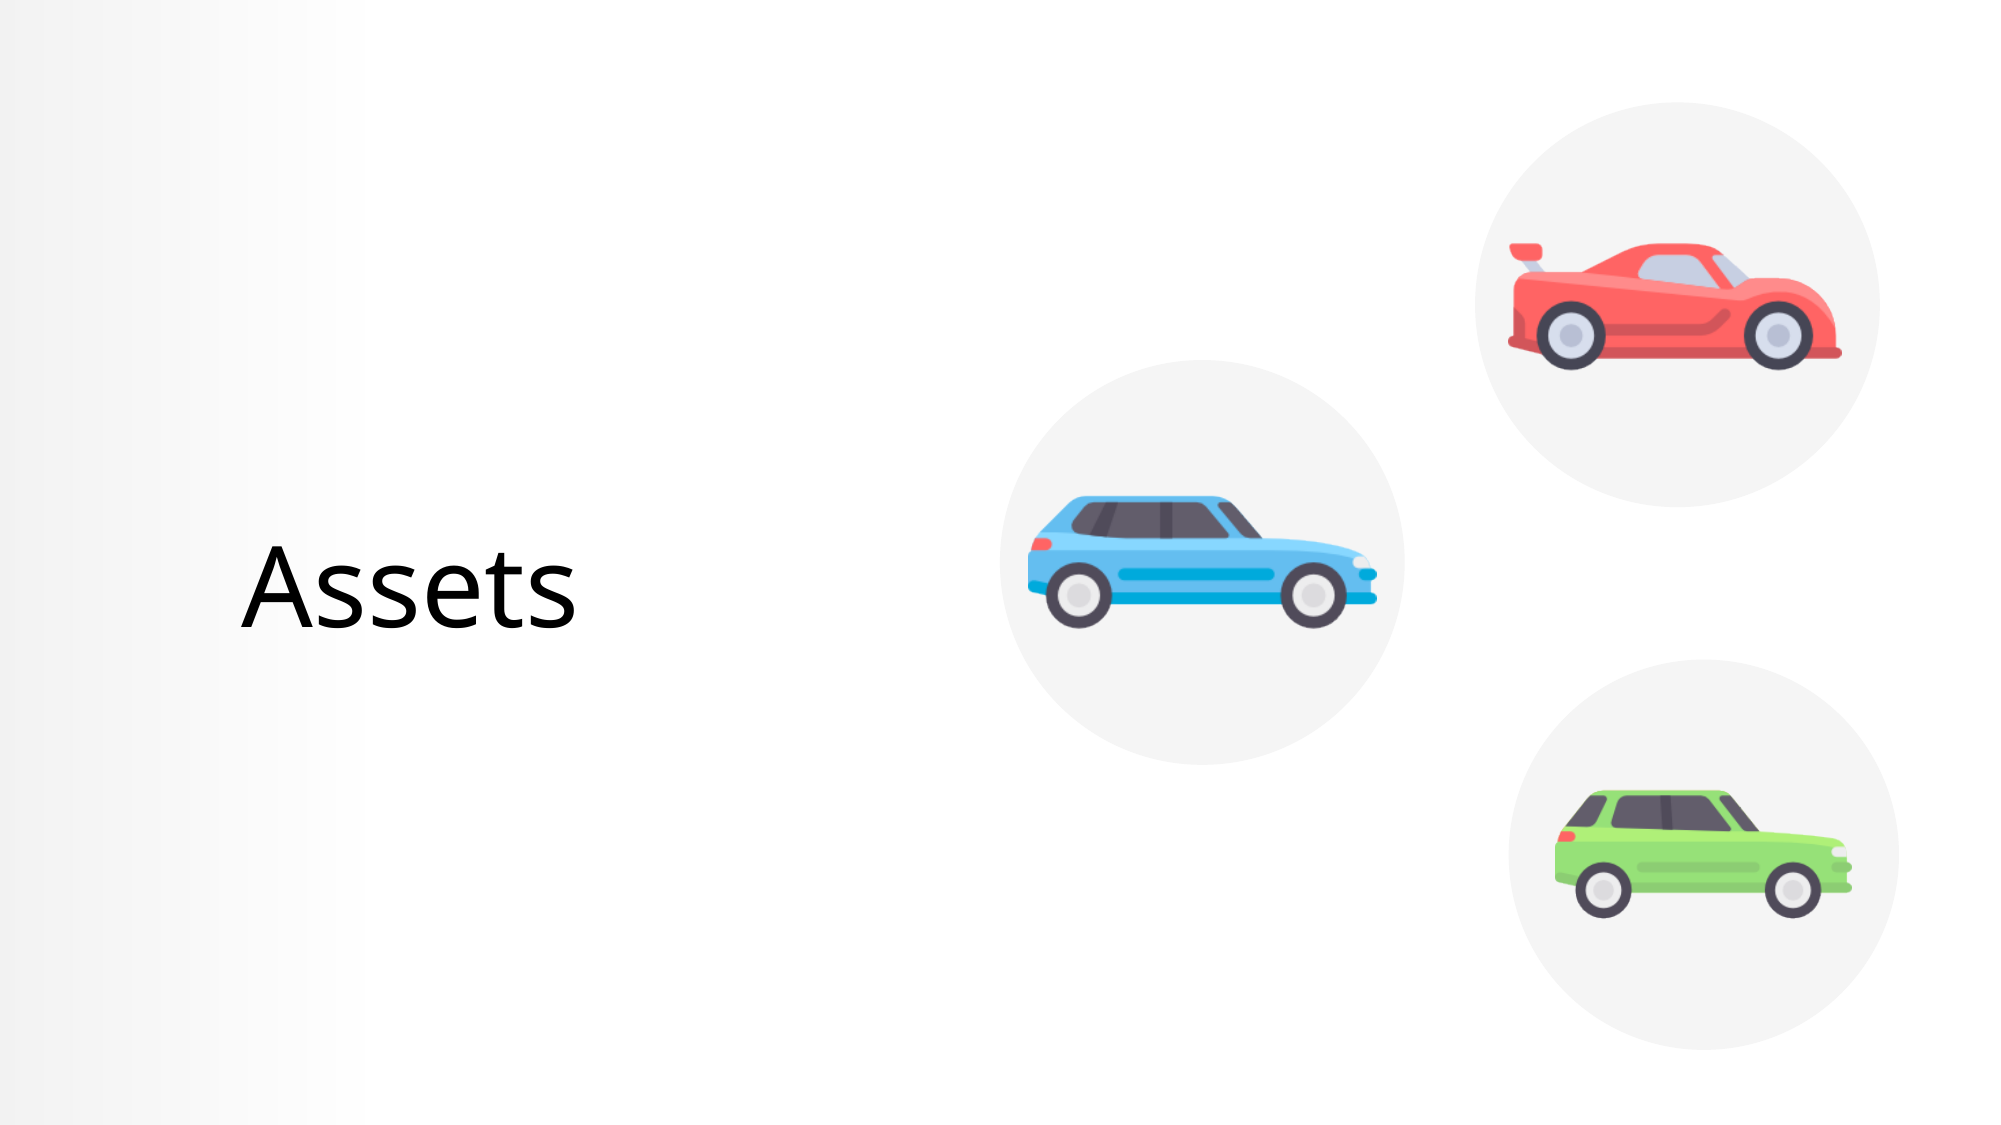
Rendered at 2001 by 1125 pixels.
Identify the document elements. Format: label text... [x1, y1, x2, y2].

text_box Assets [0, 465, 999, 660]
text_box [1475, 102, 1880, 508]
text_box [1508, 659, 1899, 1050]
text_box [999, 360, 1405, 765]
